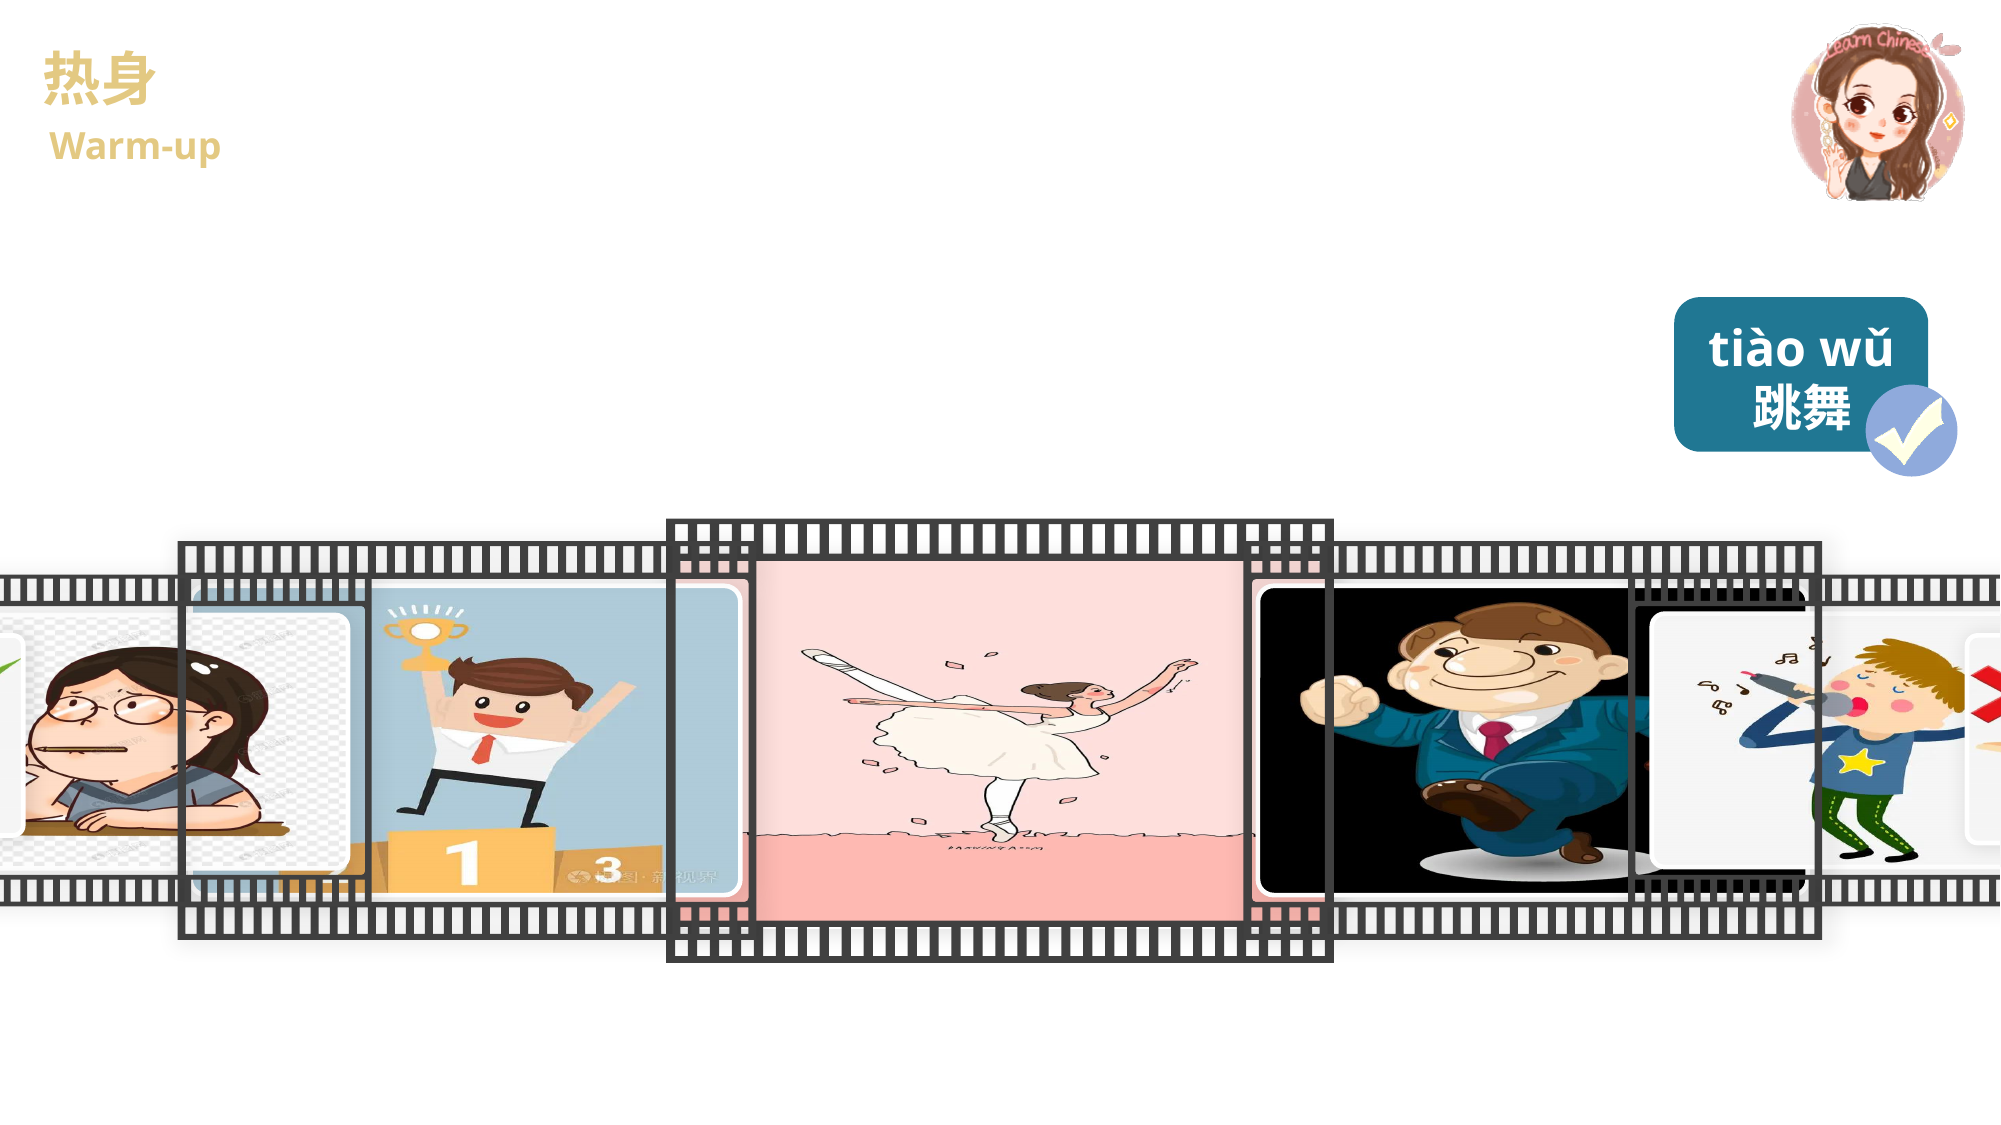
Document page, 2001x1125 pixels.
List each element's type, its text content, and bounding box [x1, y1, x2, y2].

text_box Warm-up [34, 115, 237, 175]
text_box [1677, 296, 1925, 308]
picture [1758, 0, 1998, 240]
text_box [1680, 444, 1862, 453]
text_box 热身 [27, 35, 174, 120]
text_box tiào wǔ 跳舞 [1649, 308, 1955, 444]
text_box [1862, 384, 1958, 477]
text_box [0, 518, 2000, 963]
